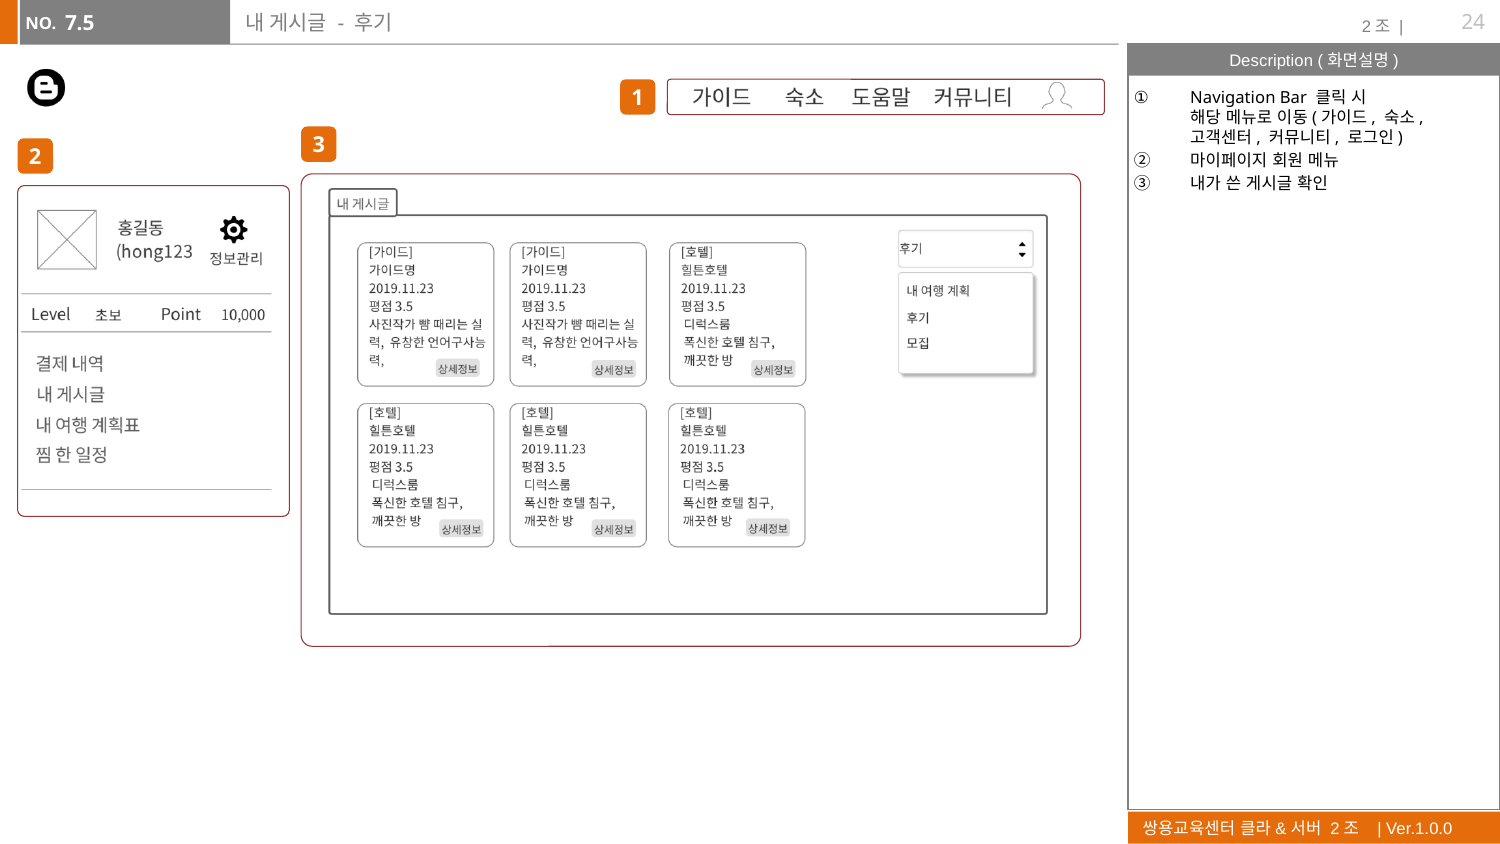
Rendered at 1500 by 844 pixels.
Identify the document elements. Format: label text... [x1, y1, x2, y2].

list Navigation Bar 클릭 시 해당 메뉴로 이동(가이드, 숙소, 고객센터, 커뮤니티, 로그인) 마이페이지 회원 메뉴 내가 쓴 게시글 확인 [1128, 79, 1500, 812]
text_box [1103, 77, 1107, 117]
slide_number 24 [1409, 0, 1500, 46]
list 7.5 [64, 2, 231, 50]
picture [17, 67, 1099, 694]
title 내 게시글 - 후기 [230, 2, 1117, 51]
